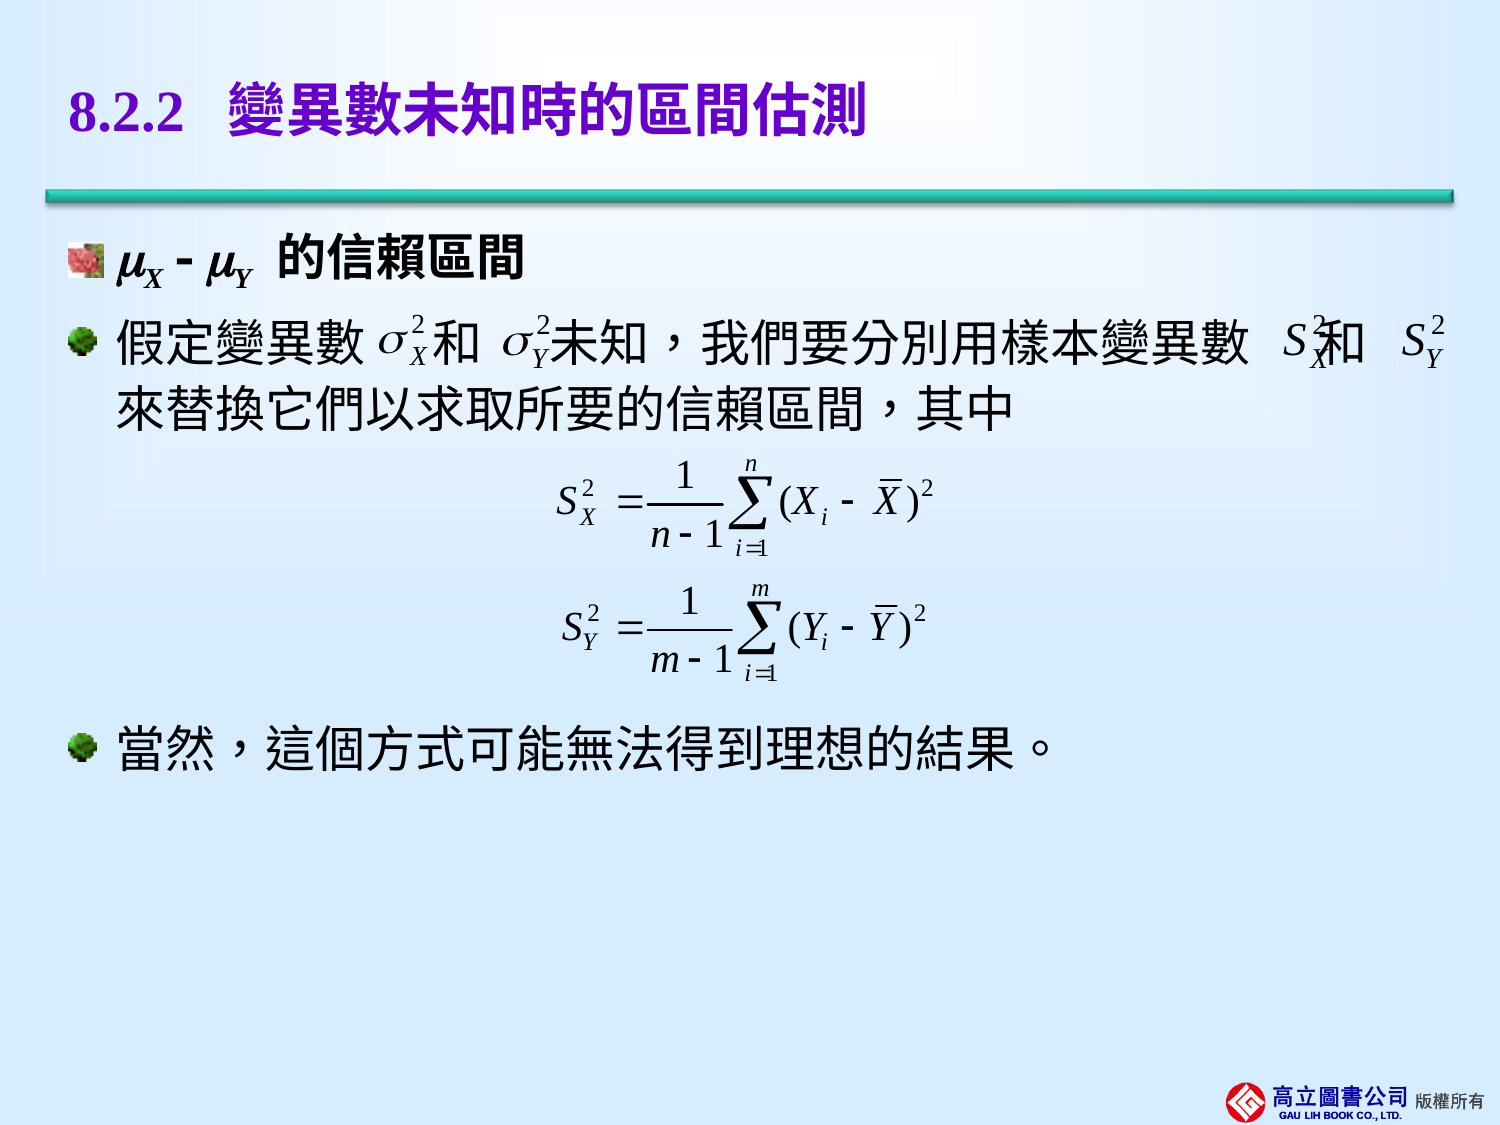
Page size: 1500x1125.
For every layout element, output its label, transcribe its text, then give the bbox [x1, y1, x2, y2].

title 8.2.2 變異數未知時的區間估測 [53, 42, 1447, 173]
picture [68, 327, 97, 356]
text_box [548, 444, 945, 693]
picture [68, 733, 97, 762]
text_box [1274, 302, 1341, 377]
picture [1226, 1076, 1500, 1125]
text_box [495, 302, 562, 377]
picture [68, 242, 104, 278]
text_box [1393, 302, 1456, 377]
picture [37, 184, 1462, 216]
list X  Y 的信賴區間 假定變異數 和 未知，我們要分別用樣本變異數 和 來替換它們以求取所要的信賴區間，其中 當然，這個方式可能無法得到理想的結果。 [53, 219, 1447, 1083]
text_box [371, 302, 440, 374]
